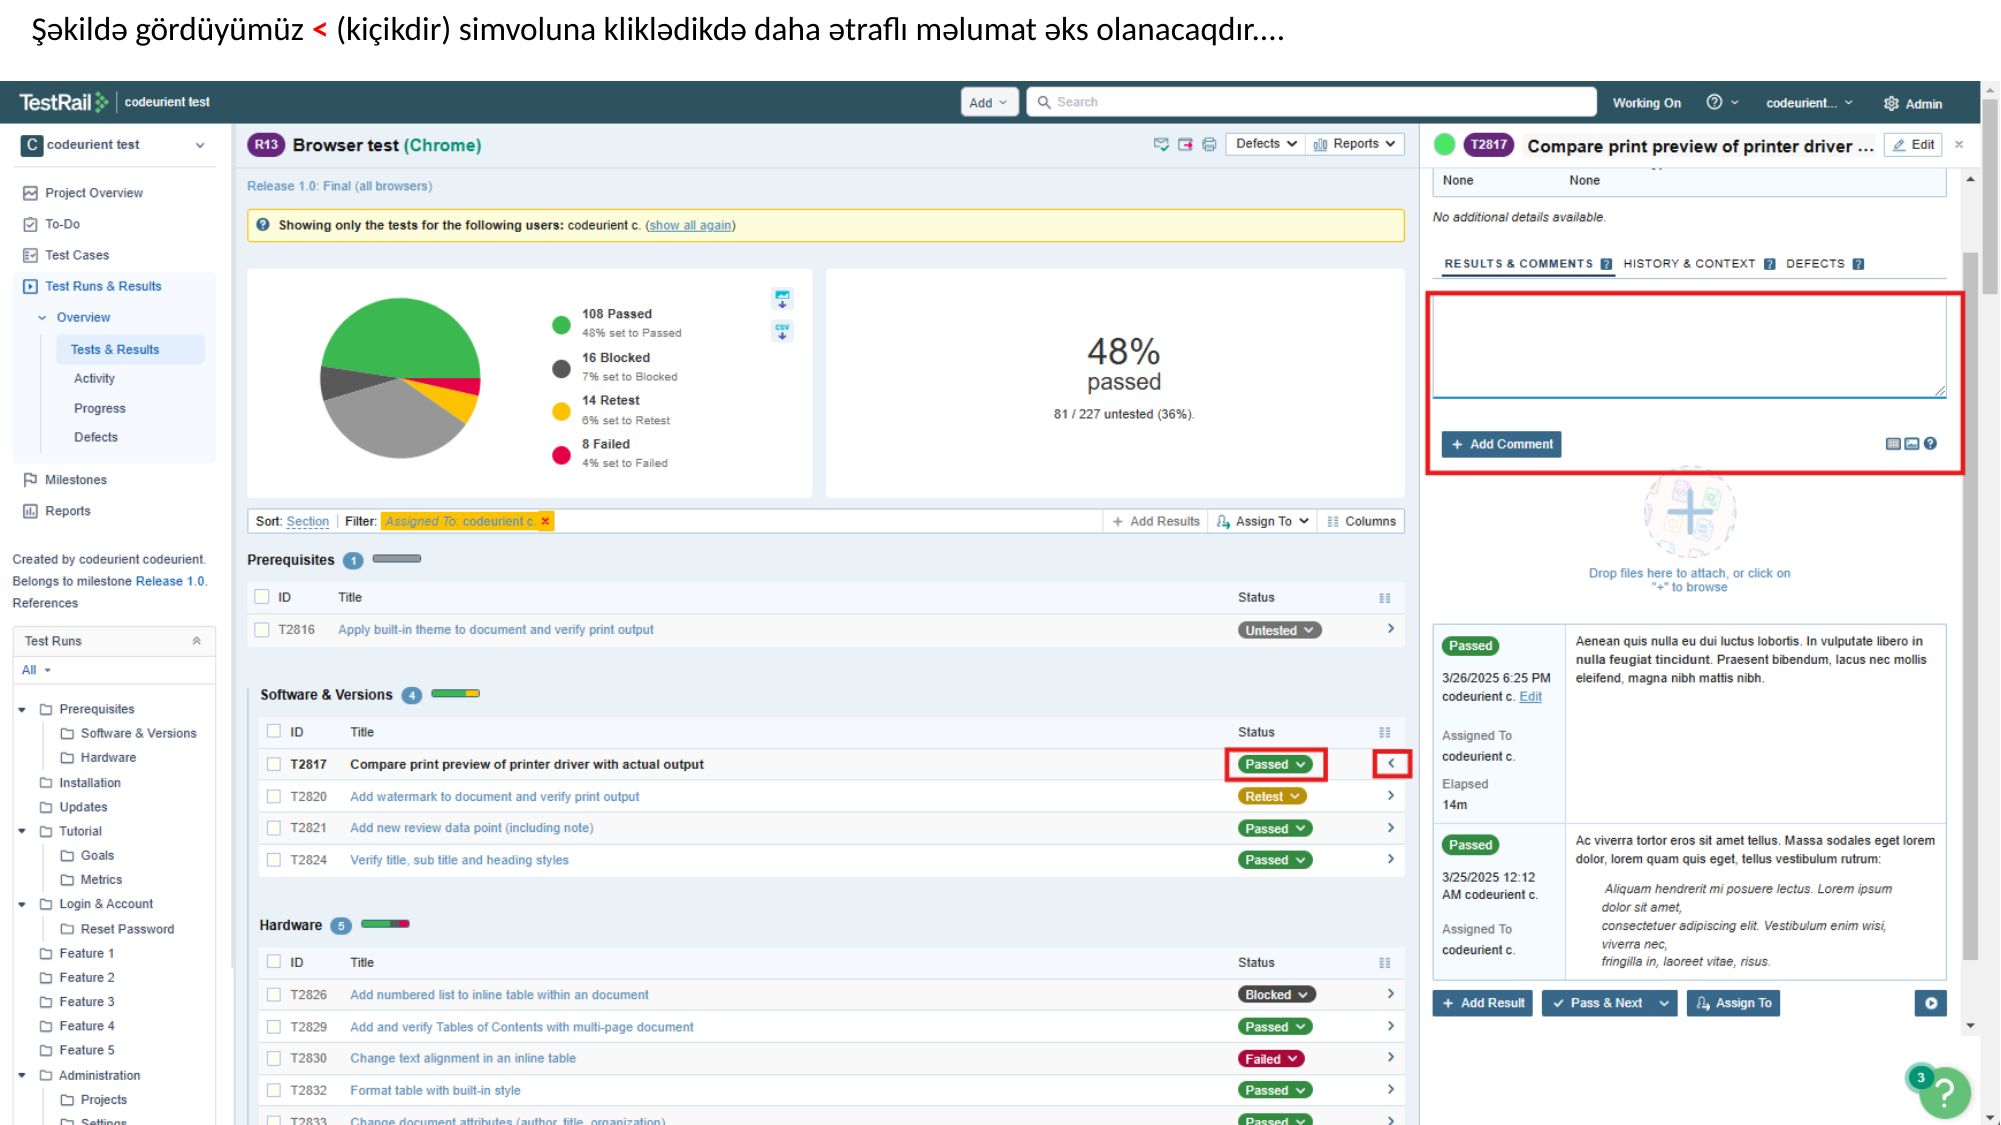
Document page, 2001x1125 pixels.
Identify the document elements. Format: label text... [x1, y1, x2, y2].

picture [0, 81, 2000, 1125]
text_box Şəkildə gördüyümüz < (kiçikdir) simvoluna kliklədikdə daha ətraflı məlumat əks olanacaqdır.... [16, 0, 1983, 55]
